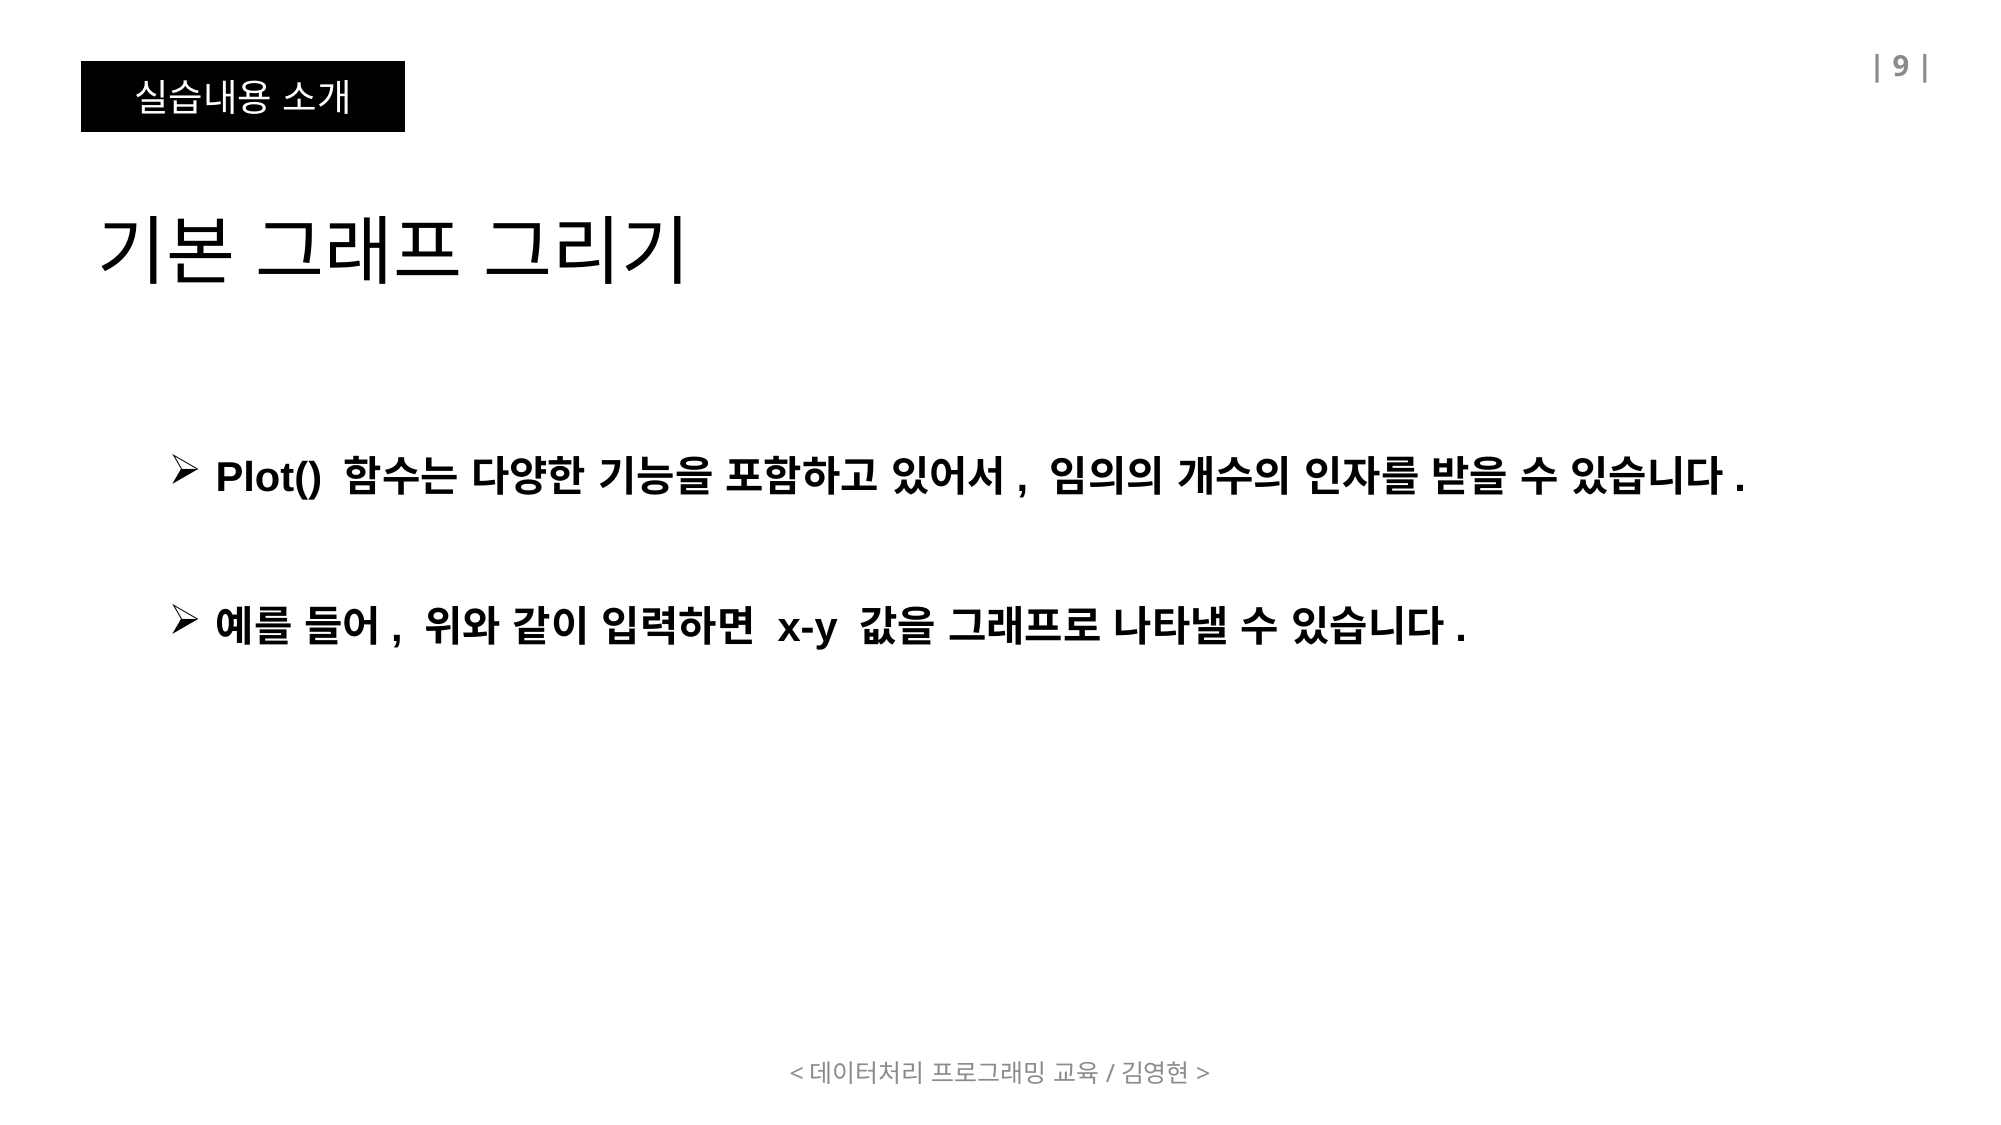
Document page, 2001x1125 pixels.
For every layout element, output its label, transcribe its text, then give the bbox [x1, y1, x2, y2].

slide_number | 9 | [1497, 37, 1948, 98]
footer <데이터처리 프로그래밍 교육/김영현> [662, 1042, 1338, 1103]
text_box Plot() 함수는 다양한 기능을 포함하고 있어서, 임의의 개수의 인자를 받을 수 있습니다. 예를 들어, 위와 같이 입력하면 x-y 값을 그래프로 나타낼 수 있습니다. [153, 341, 1878, 657]
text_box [81, 61, 1543, 302]
